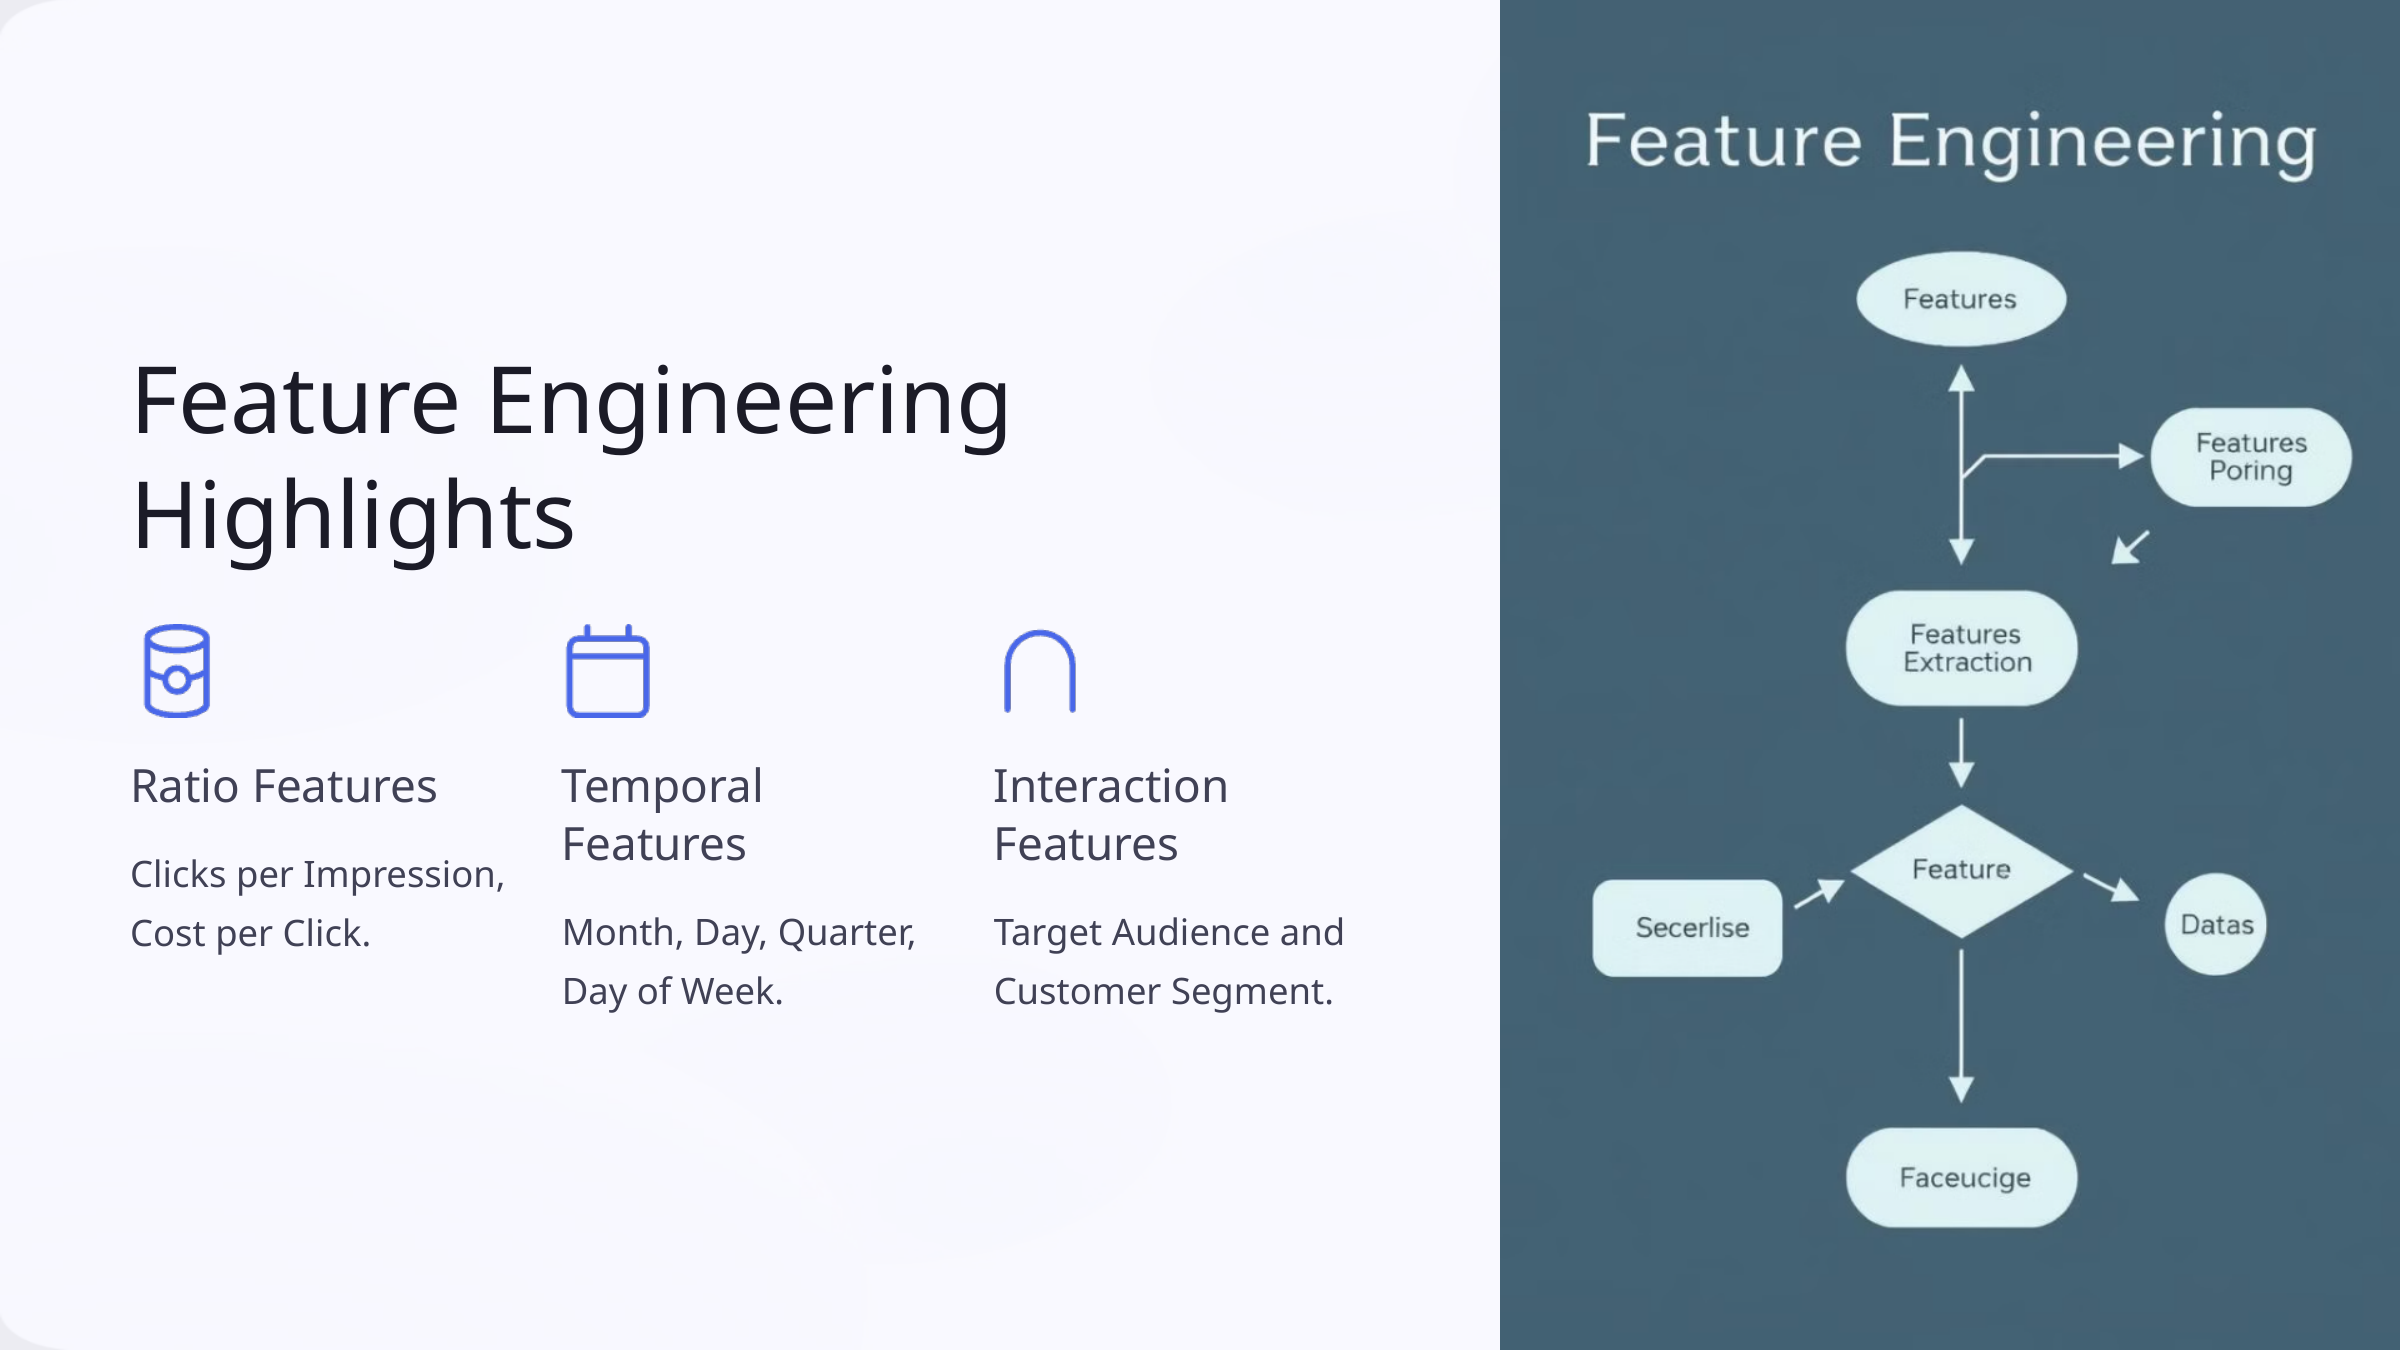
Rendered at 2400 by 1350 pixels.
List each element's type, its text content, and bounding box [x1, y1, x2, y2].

text_box Interaction Features [993, 754, 1370, 871]
text_box Clicks per Impression, Cost per Click. [130, 835, 507, 1014]
text_box Temporal Features [561, 754, 938, 871]
picture [1499, 0, 2400, 1350]
text_box Target Audience and Customer Segment. [993, 893, 1370, 1013]
picture [561, 624, 655, 718]
picture [130, 624, 224, 718]
text_box Ratio Features [130, 754, 507, 813]
picture [993, 624, 1087, 718]
text_box Feature Engineering Highlights [130, 336, 1370, 569]
text_box Month, Day, Quarter, Day of Week. [561, 893, 938, 1013]
